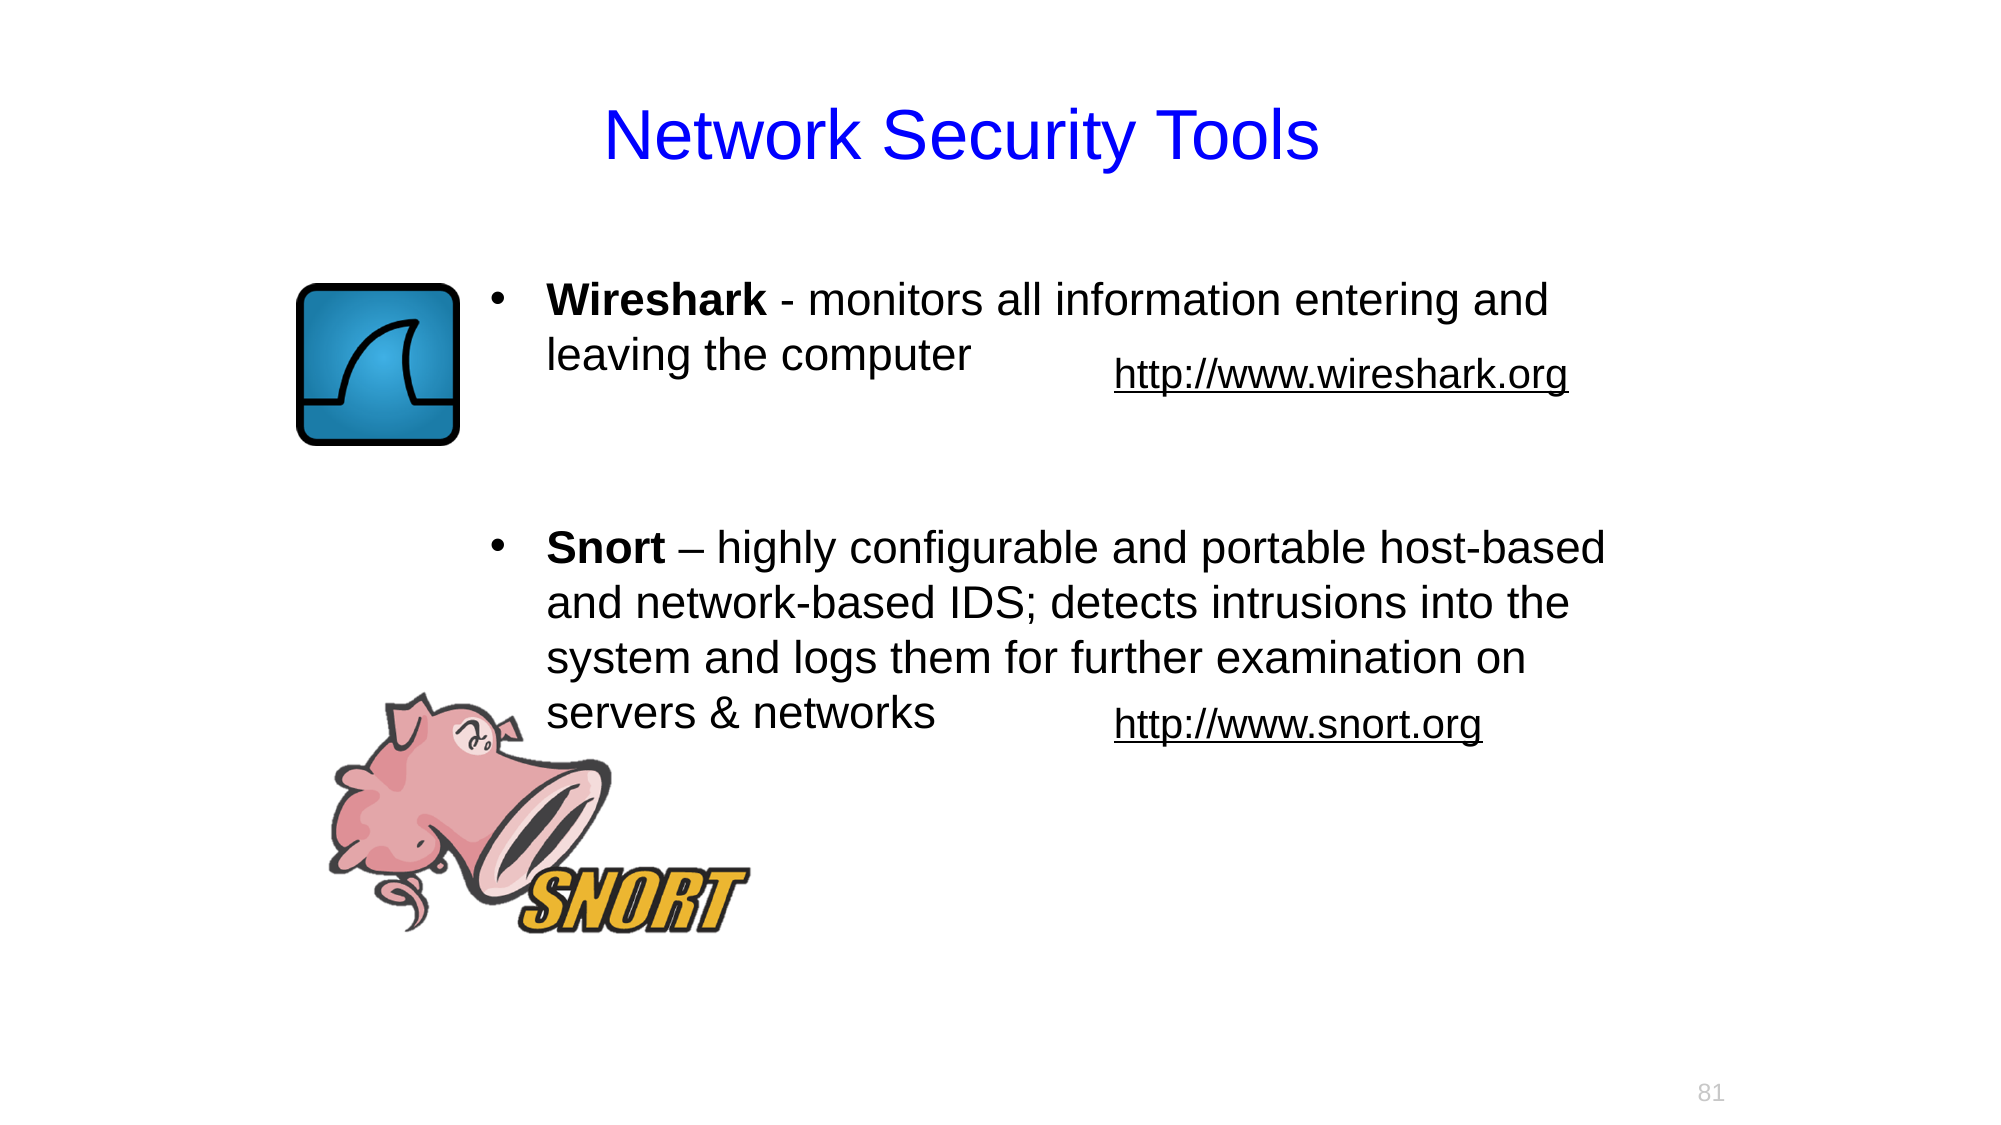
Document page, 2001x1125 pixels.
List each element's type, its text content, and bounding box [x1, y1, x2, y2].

title Network Security Tools [337, 37, 1588, 225]
picture [296, 283, 460, 447]
picture [296, 674, 793, 951]
slide_number 81 [1638, 1080, 1741, 1103]
list Wireshark - monitors all information entering and leaving the computer Snort – highly configurable and portable host-based and network-based IDS; detects intrusions into the system and logs them for further examination on servers & networks [474, 262, 1700, 1005]
text_box http://www.wireshark.org http://www.snort.org [1099, 339, 1741, 754]
